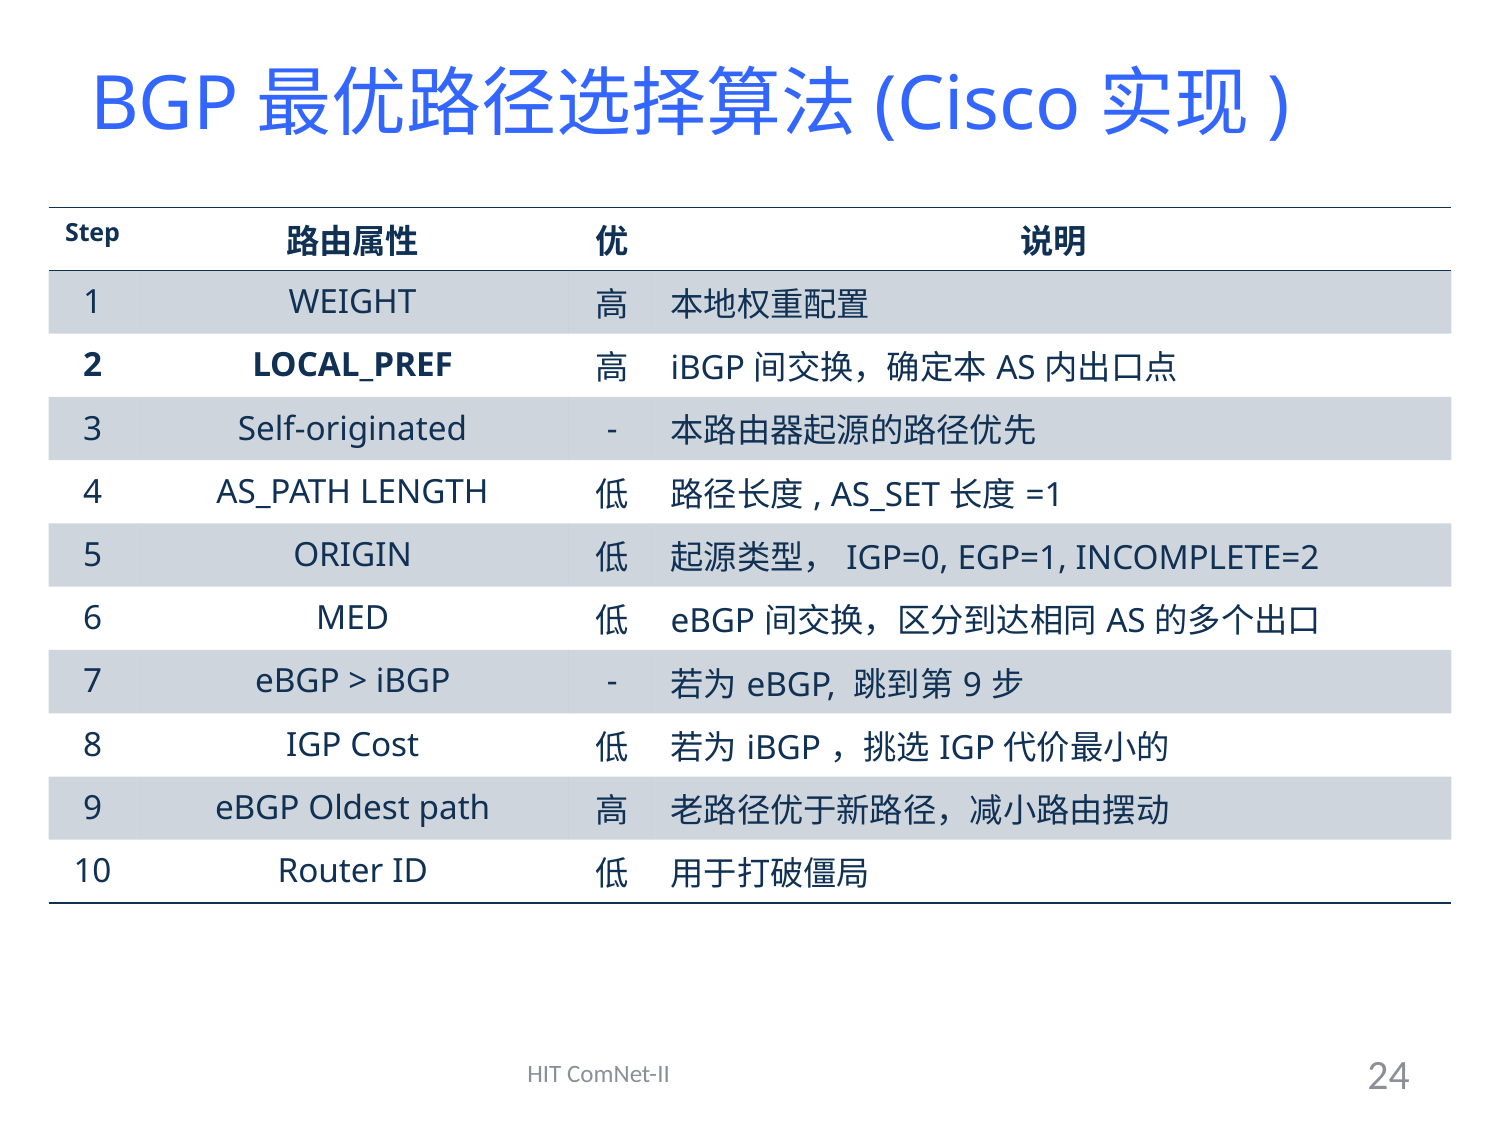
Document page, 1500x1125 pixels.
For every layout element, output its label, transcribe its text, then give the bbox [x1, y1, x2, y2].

table_cell LOCAL_PREF [137, 334, 569, 397]
table_cell 低 [569, 713, 656, 777]
table_cell 4 [49, 460, 137, 523]
table_header 路由属性 [137, 208, 569, 270]
table_cell iBGP间交换，确定本AS内出口点 [656, 334, 1451, 397]
table_cell 若为iBGP，挑选IGP代价最小的 [656, 713, 1451, 777]
table_cell Router ID [137, 840, 569, 902]
table_cell 低 [569, 460, 656, 523]
table_cell eBGP Oldest path [137, 777, 569, 840]
table_cell 10 [49, 840, 137, 902]
table_cell 5 [49, 523, 137, 587]
table_cell MED [137, 587, 569, 650]
table_cell 6 [49, 587, 137, 650]
table_cell AS_PATH LENGTH [137, 460, 569, 523]
table_cell 2 [49, 334, 137, 397]
table_header Step [49, 208, 137, 270]
table_cell 3 [49, 397, 137, 460]
slide_number 24 [1074, 1042, 1425, 1103]
table_cell WEIGHT [137, 271, 569, 334]
table_cell IGP Cost [137, 713, 569, 777]
table_cell - [569, 397, 656, 460]
table_cell 老路径优于新路径，减小路由摆动 [656, 777, 1451, 840]
table_cell ORIGIN [137, 523, 569, 587]
table_cell 高 [569, 777, 656, 840]
table_cell 起源类型，IGP=0, EGP=1, INCOMPLETE=2 [656, 523, 1451, 587]
table_cell 1 [49, 271, 137, 334]
table_cell 本路由器起源的路径优先 [656, 397, 1451, 460]
table_cell 8 [49, 713, 137, 777]
table_cell eBGP > iBGP [137, 650, 569, 713]
title BGP最优路径选择算法(Cisco实现) [75, 6, 1425, 194]
table_cell Self-originated [137, 397, 569, 460]
table_cell 本地权重配置 [656, 271, 1451, 334]
table_header 优 [569, 208, 656, 270]
table_cell 高 [569, 334, 656, 397]
table_cell 7 [49, 650, 137, 713]
table_cell 路径长度, AS_SET长度=1 [656, 460, 1451, 523]
table_header 说明 [656, 208, 1451, 270]
table_cell 若为eBGP, 跳到第9步 [656, 650, 1451, 713]
table_cell 低 [569, 587, 656, 650]
table_cell 9 [49, 777, 137, 840]
table_cell - [569, 650, 656, 713]
table_cell 用于打破僵局 [656, 840, 1451, 902]
table_cell 低 [569, 523, 656, 587]
footer HIT ComNet-II [512, 1042, 988, 1103]
table_cell 低 [569, 840, 656, 902]
table_cell 高 [569, 271, 656, 334]
table_cell eBGP间交换，区分到达相同AS的多个出口 [656, 587, 1451, 650]
